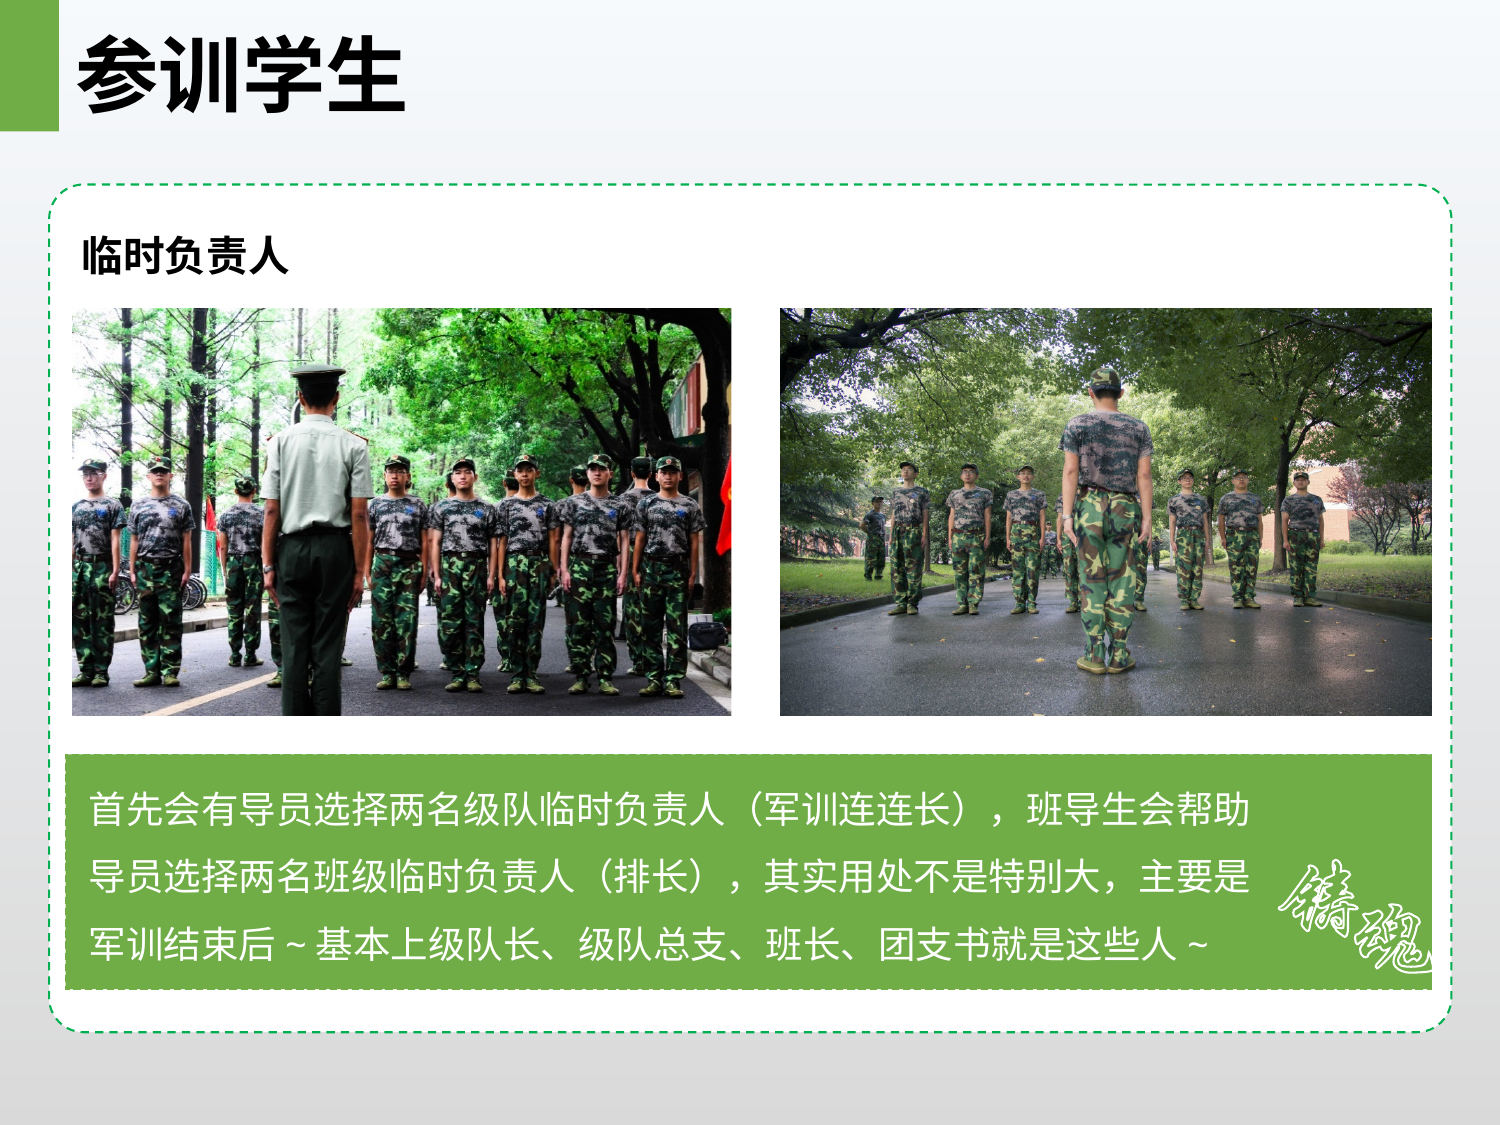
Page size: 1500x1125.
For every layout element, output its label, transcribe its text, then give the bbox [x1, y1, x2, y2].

text_box 首先会有导员选择两名级队临时负责人（军训连连长），班导生会帮助导员选择两名班级临时负责人（排长），其实用处不是特别大，主要是军训结束后~基本上级队长、级队总支、班长、团支书就是这些人~ [74, 755, 1301, 973]
text_box [48, 183, 1453, 1034]
text_box [65, 754, 1432, 990]
text_box 临时负责人 [66, 212, 306, 288]
picture [780, 308, 1433, 716]
picture [65, 308, 732, 716]
text_box 参训学生 [60, 15, 424, 131]
text_box [0, 0, 60, 132]
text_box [1278, 859, 1434, 973]
